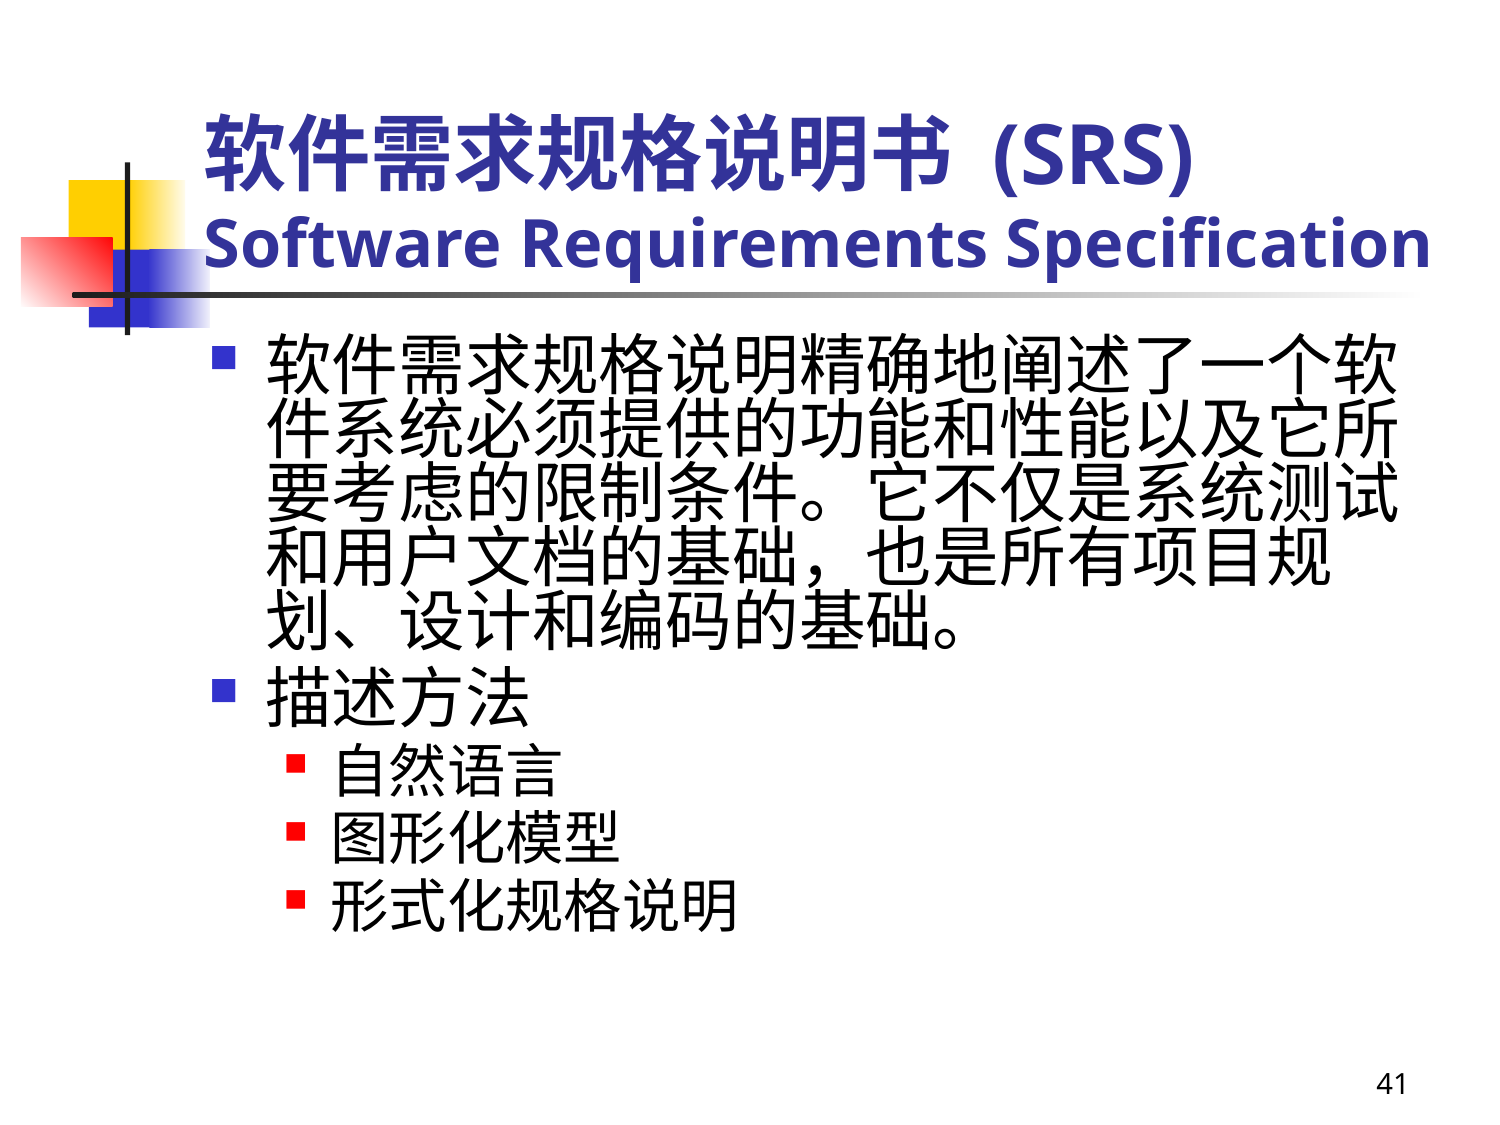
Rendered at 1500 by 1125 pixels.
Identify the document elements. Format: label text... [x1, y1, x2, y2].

slide_number 41 [1112, 1037, 1425, 1113]
title 软件需求规格说明书 (SRS) Software Requirements Specification [188, 101, 1468, 289]
list 软件需求规格说明精确地阐述了一个软件系统必须提供的功能和性能以及它所要考虑的限制条件。它不仅是系统测试和用户文档的基础，也是所有项目规划、设计和编码的基础。 描述方法 自然语言 图形化模型 形式化规格说明 [193, 331, 1469, 1006]
